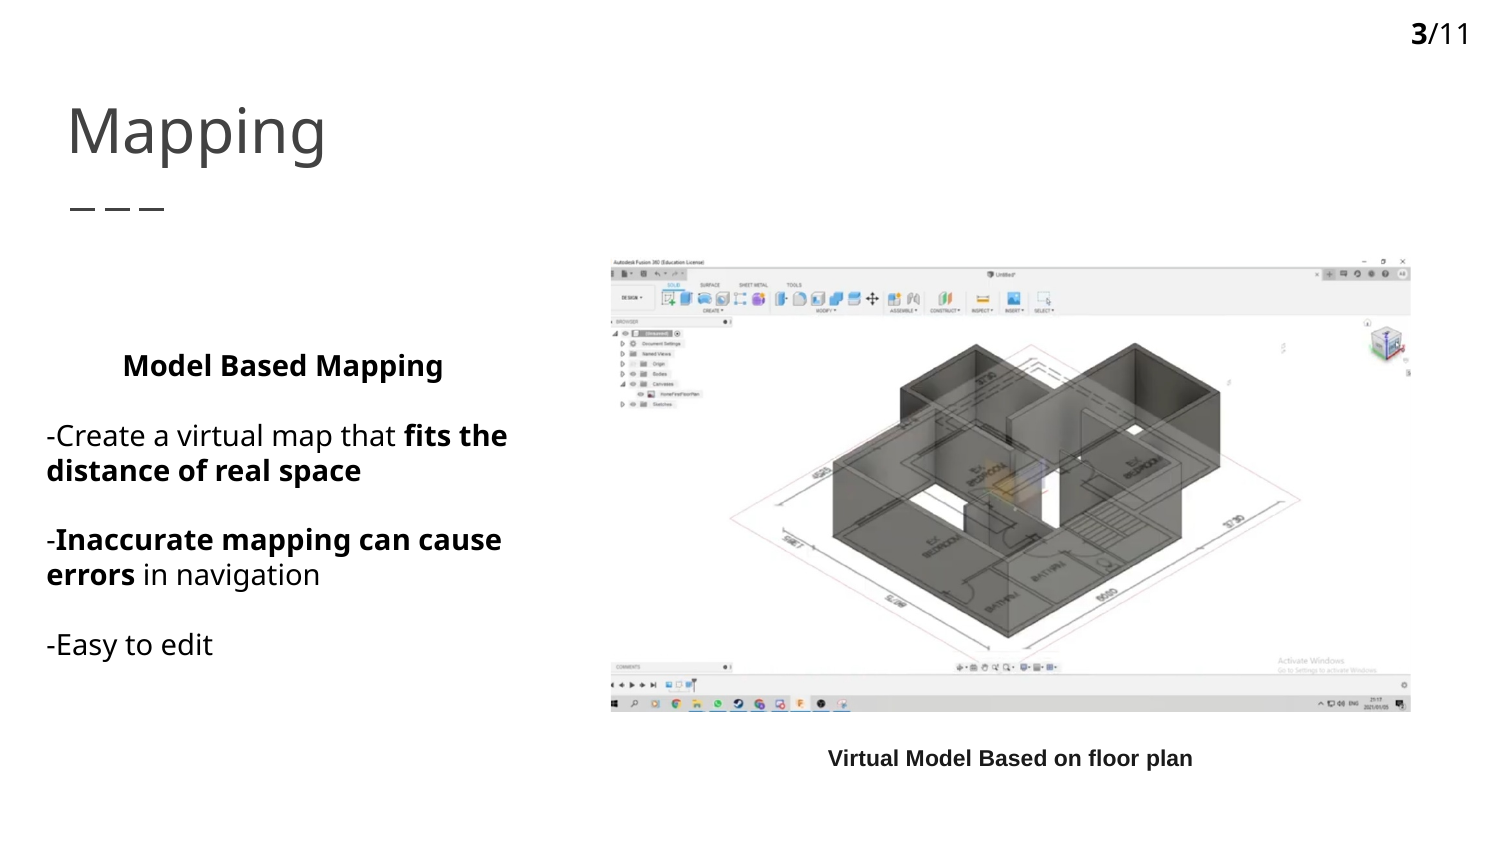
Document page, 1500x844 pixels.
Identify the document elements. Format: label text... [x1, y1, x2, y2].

text_box 3/11 [1396, 0, 1500, 65]
text_box Model Based Mapping -Create a virtual map that fits the distance of real space -Inaccurate mapping can cause errors in navigation -Easy to edit [31, 331, 536, 747]
title Mapping [51, 61, 1449, 182]
picture [610, 257, 1411, 712]
text_box Virtual Model Based on floor plan [764, 729, 1257, 785]
